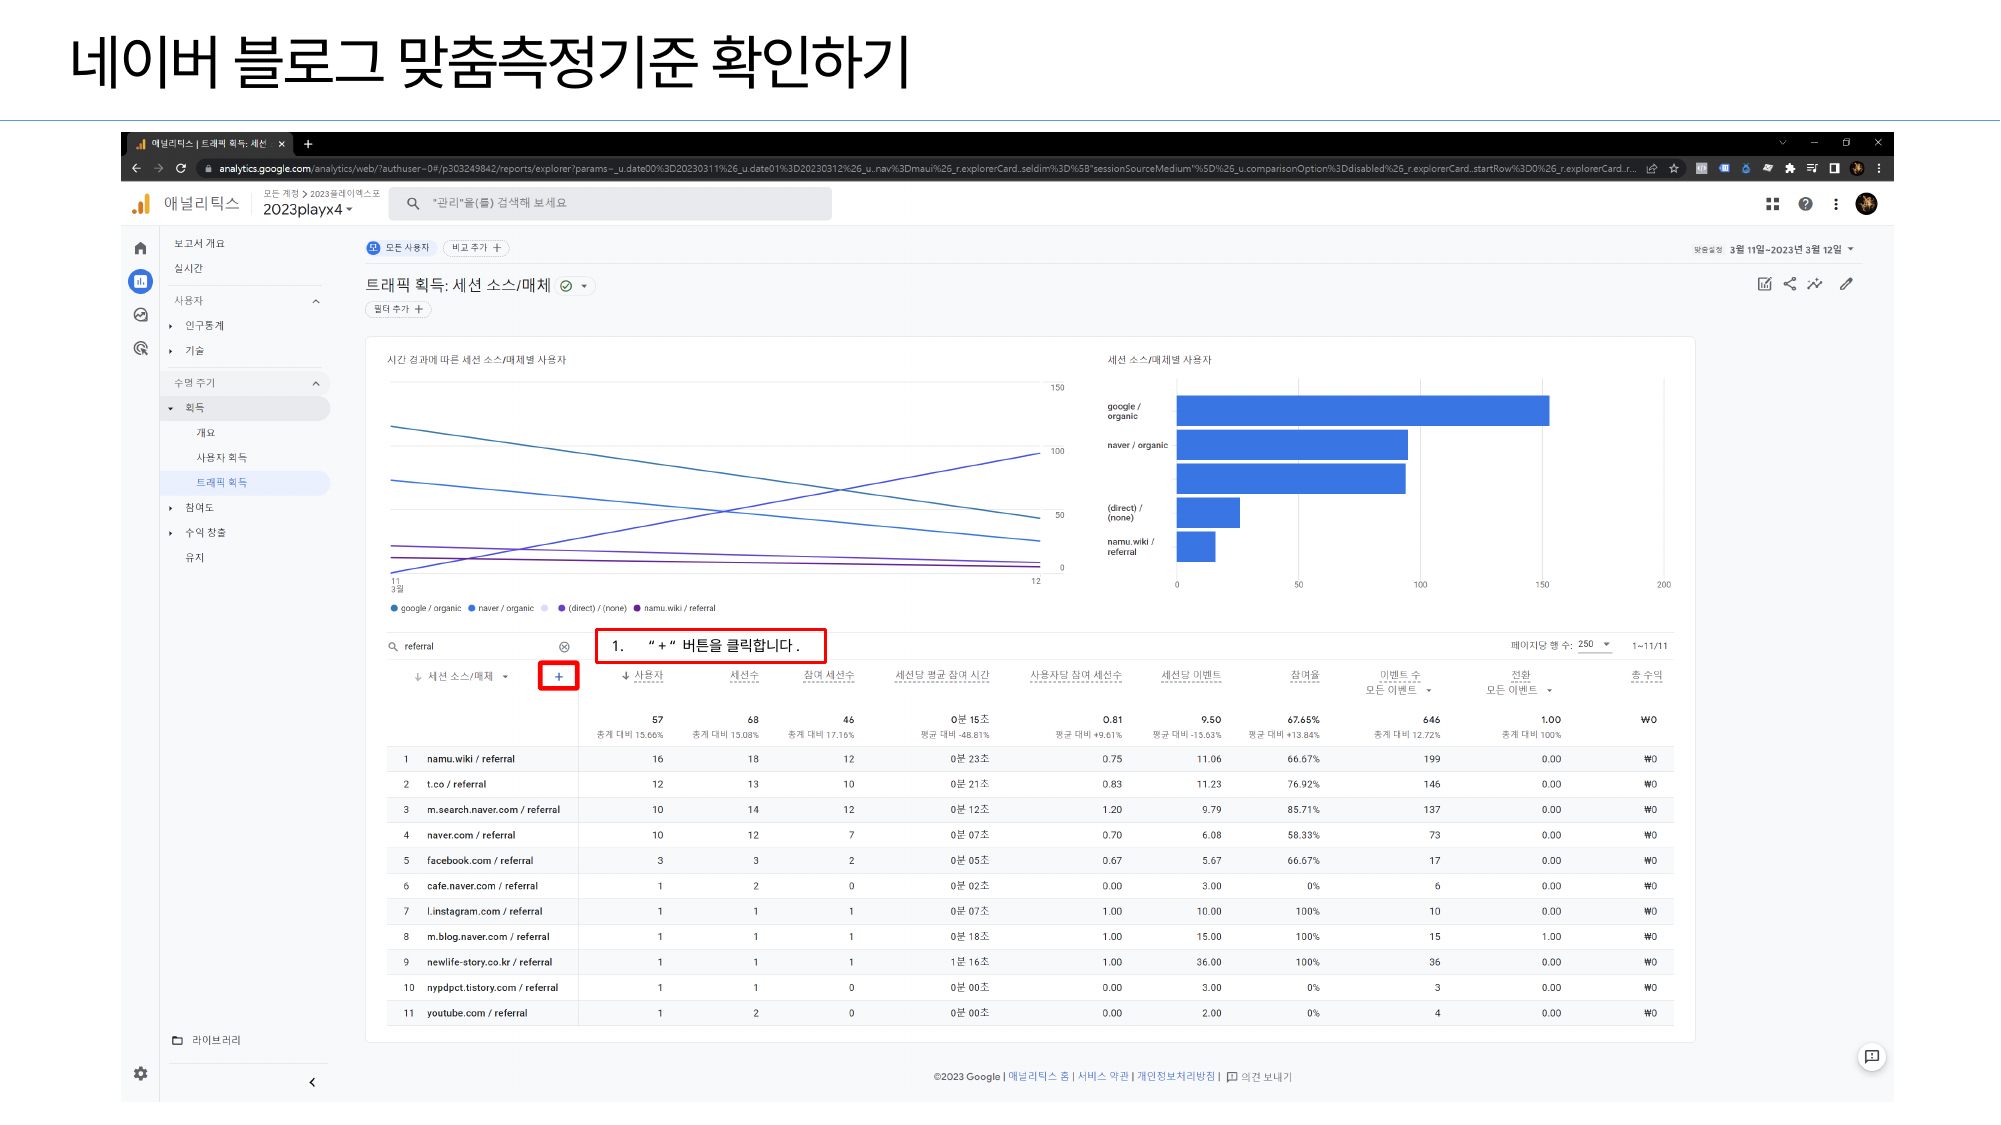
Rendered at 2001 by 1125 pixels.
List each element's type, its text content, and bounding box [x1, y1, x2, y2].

title 네이버 블로그 맞춤측정기준 확인하기 [66, 121, 1379, 156]
title 네이버 블로그 맞춤측정기준 확인하기 [66, 0, 1379, 120]
picture [121, 132, 1894, 1102]
